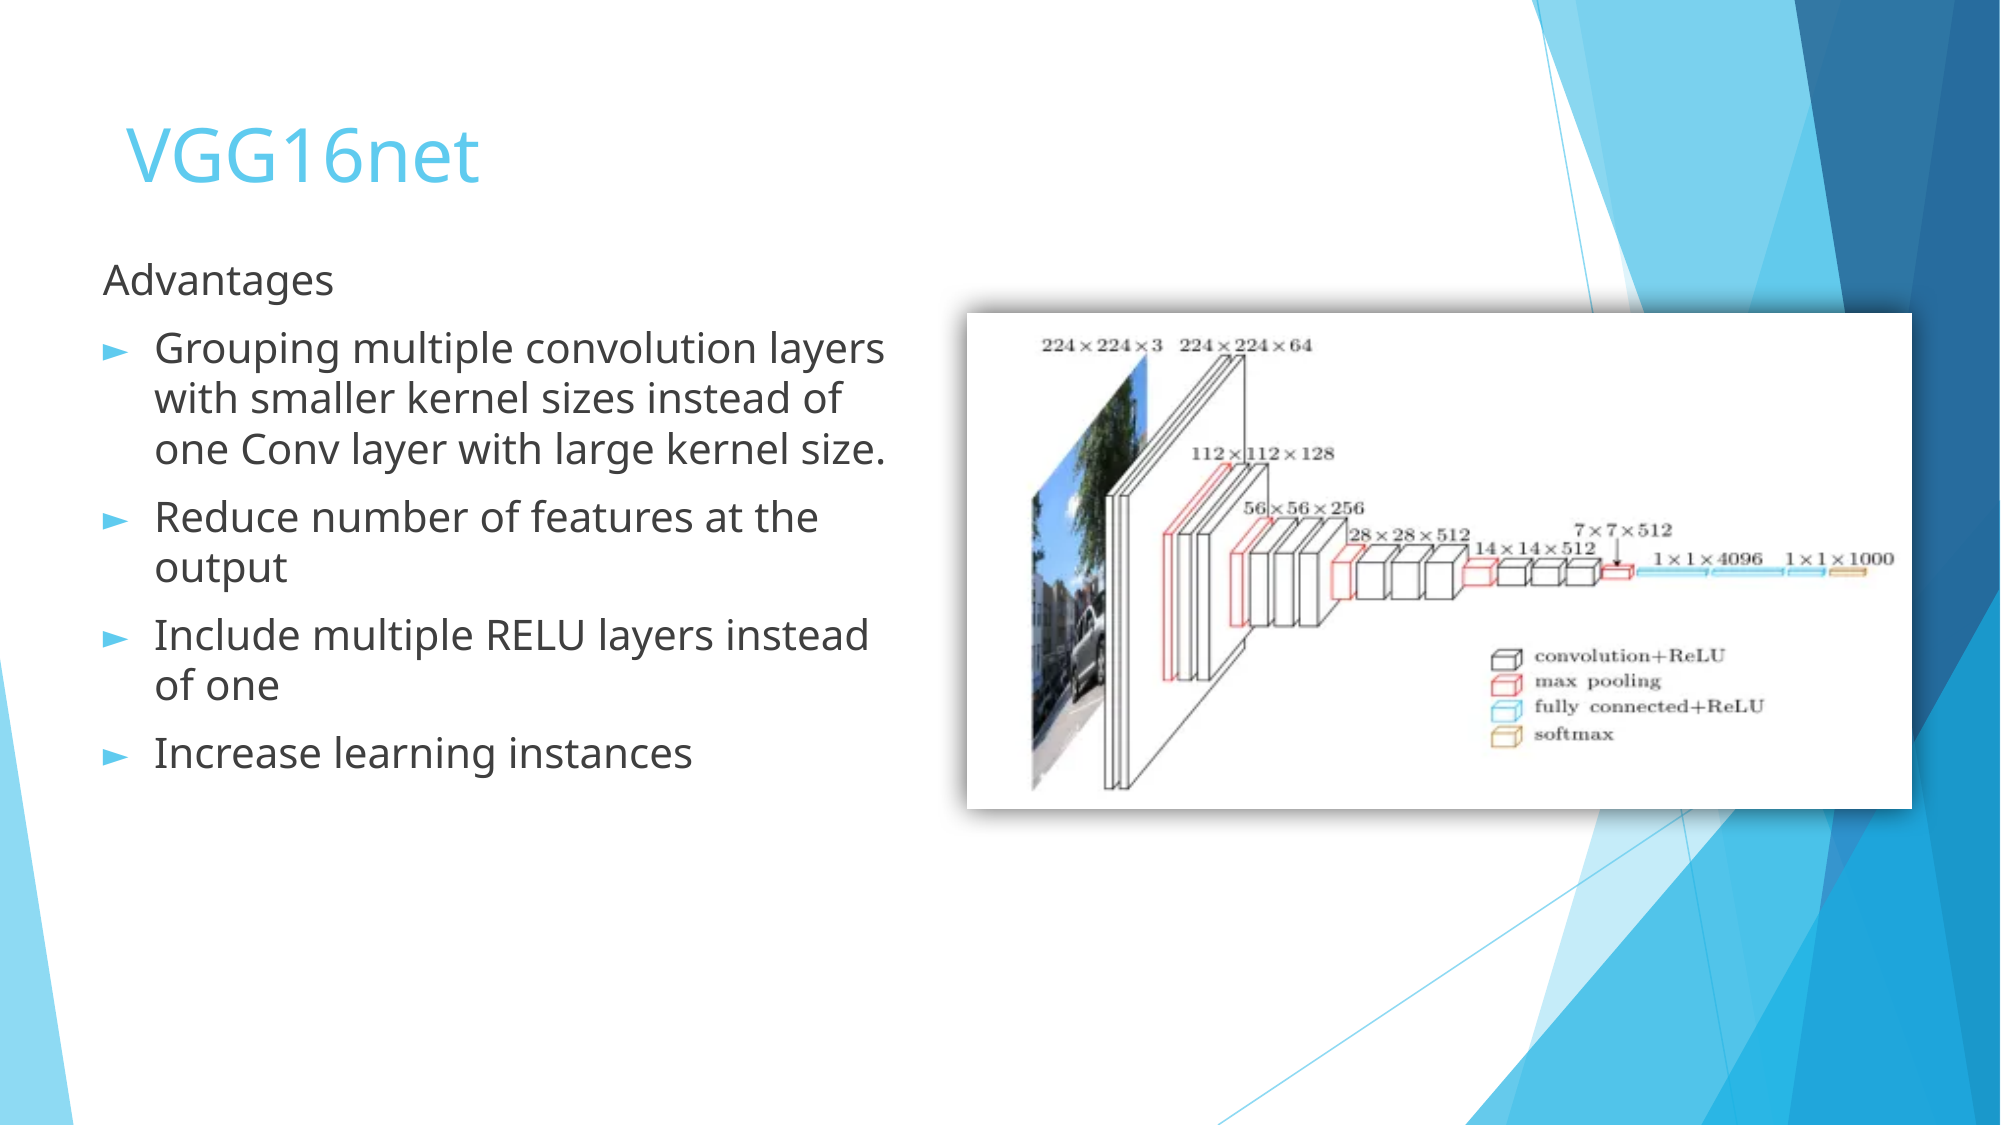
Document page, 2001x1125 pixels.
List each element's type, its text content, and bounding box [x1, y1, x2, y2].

list Advantages Grouping multiple convolution layers with smaller kernel sizes instead of one Conv layer with large kernel size. Reduce number of features at the output Include multiple RELU layers instead of one Increase learning instances [87, 246, 937, 788]
picture [967, 313, 1913, 809]
title VGG16net [111, 99, 1522, 317]
